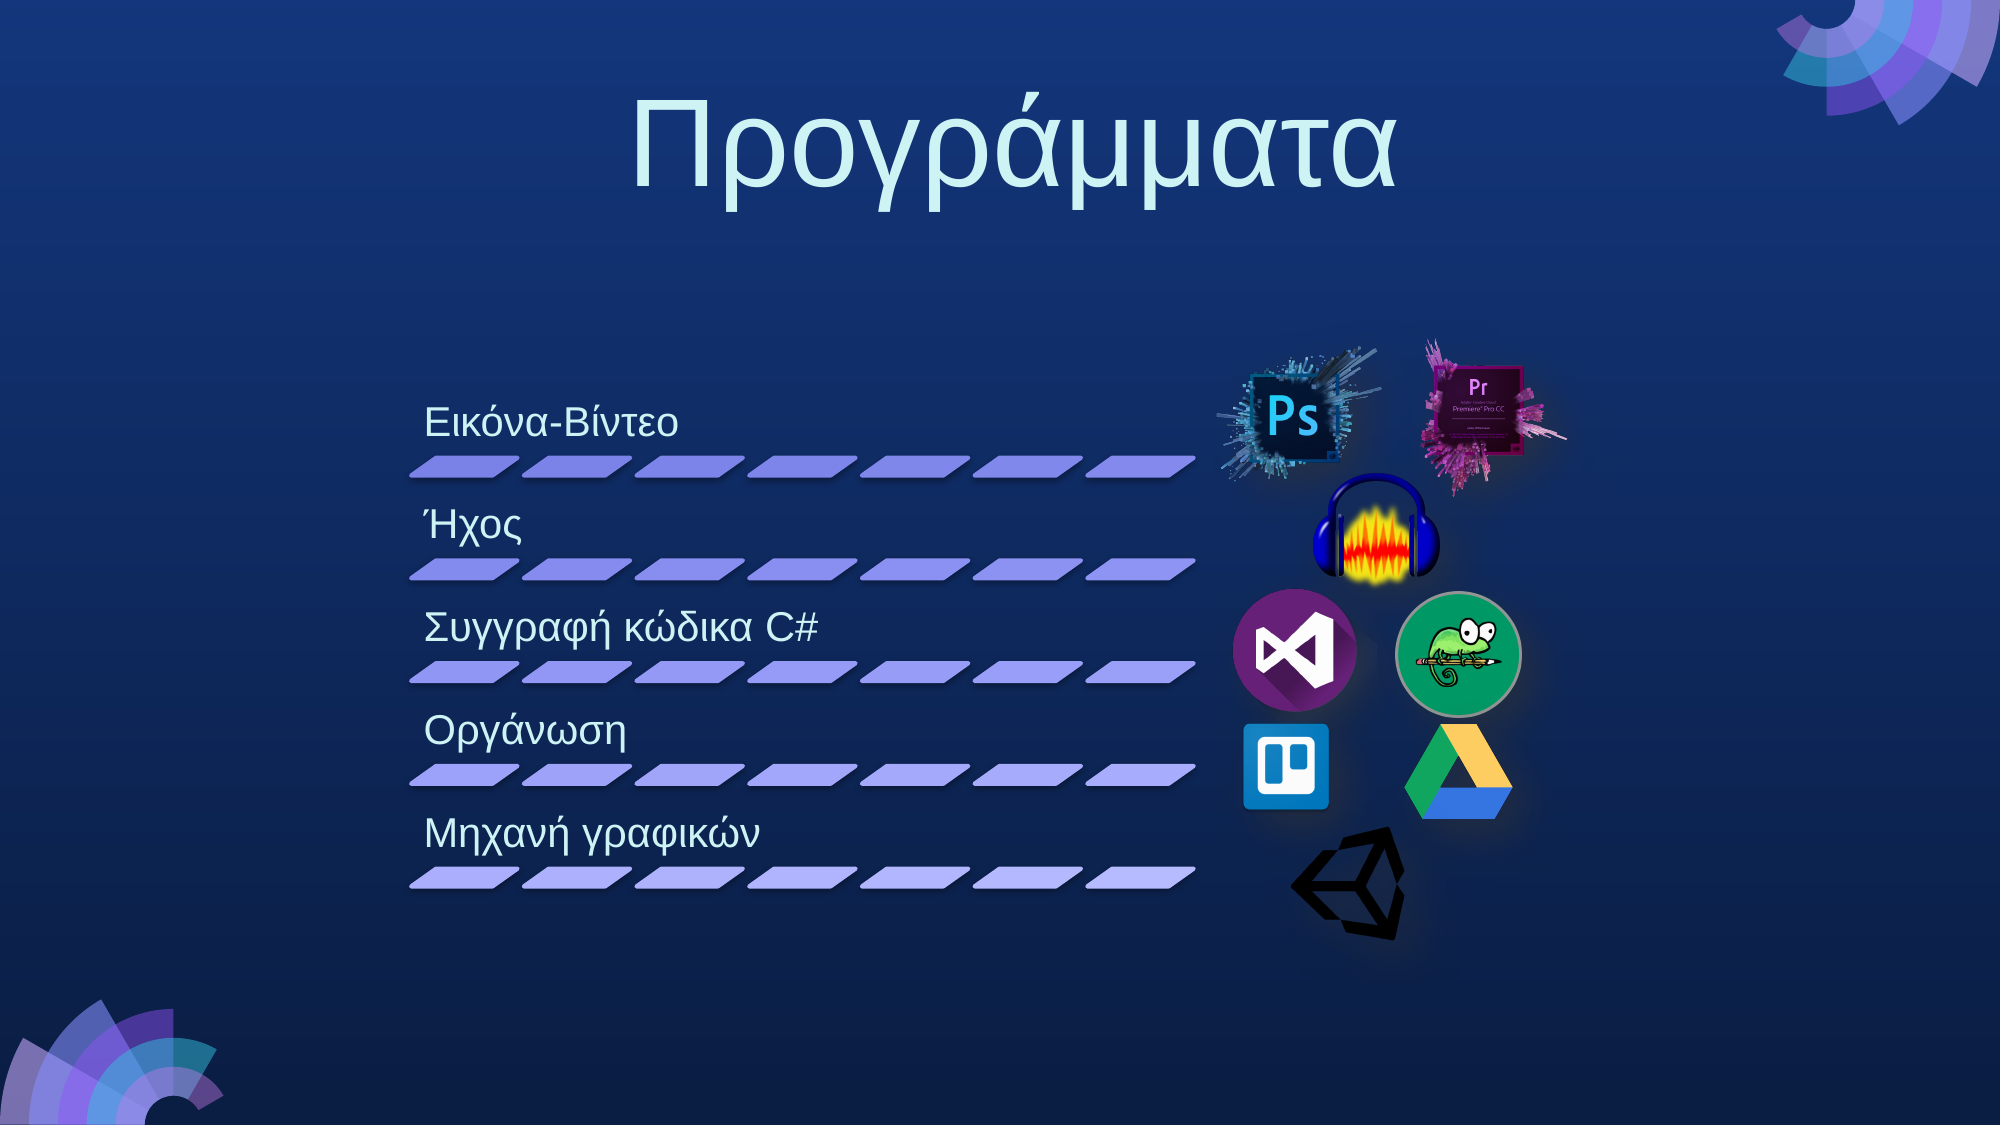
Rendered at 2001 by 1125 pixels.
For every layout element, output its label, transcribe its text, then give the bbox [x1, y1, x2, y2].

picture [1202, 325, 1570, 950]
text_box Προγράμματα [607, 28, 1525, 245]
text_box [366, 325, 1255, 946]
